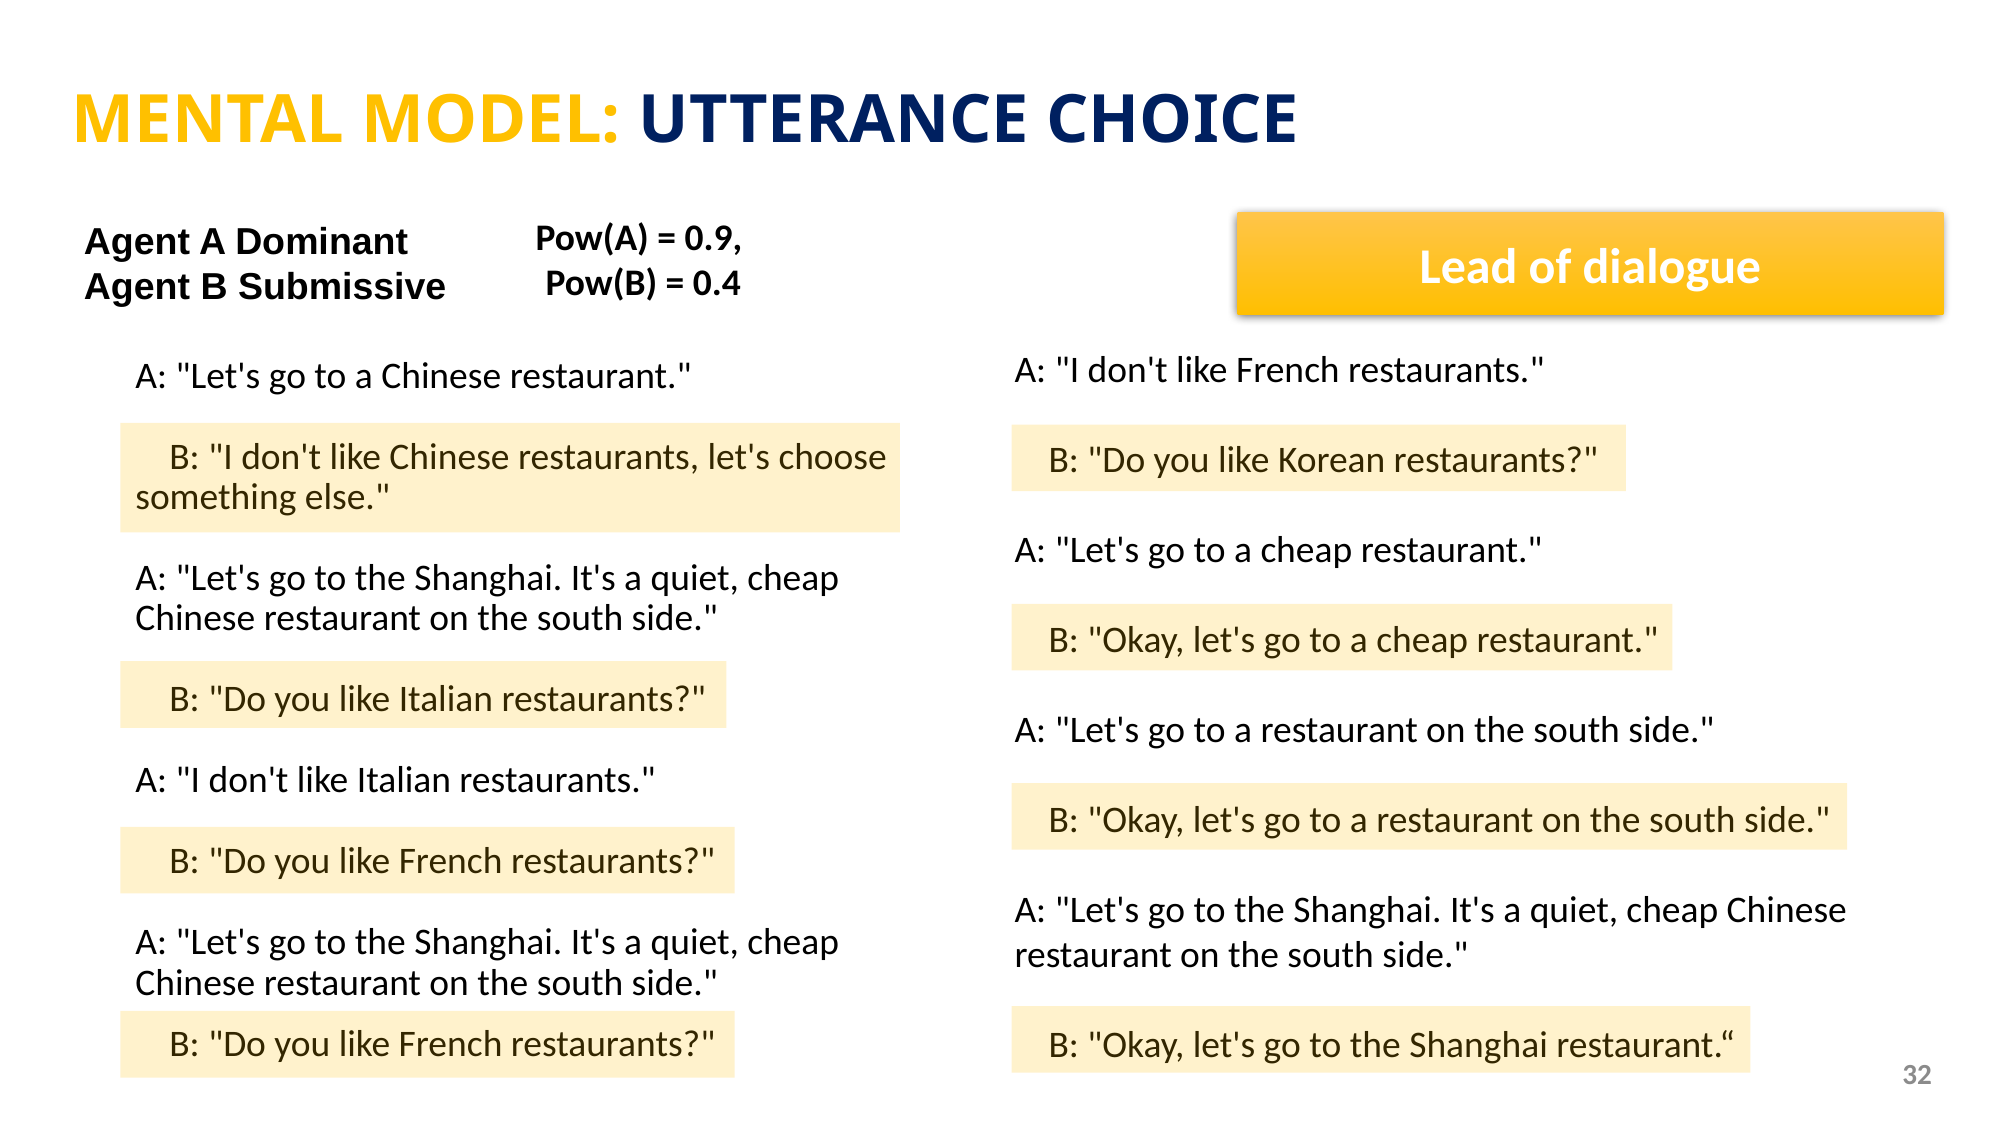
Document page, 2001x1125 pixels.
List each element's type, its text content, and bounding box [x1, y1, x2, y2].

text_box A: "I don't like French restaurants." B: "Do you like Korean restaurants?" A: "Let's go to a cheap restaurant." B: "Okay, let's go to a cheap restaurant." A: "Let's go to a restaurant on the south side." B: "Okay, let's go to a restaurant on the south side." A: "Let's go to the Shanghai. It's a quiet, cheap Chinese restaurant on the south side." B: "Okay, let's go to the Shanghai restaurant.“ [999, 337, 1939, 1118]
text_box Mental model: utterance choice [56, 33, 1782, 209]
text_box [119, 422, 901, 533]
text_box [119, 1010, 736, 1079]
text_box [119, 826, 736, 894]
text_box Agent A Dominant Agent B Submissive [69, 220, 644, 304]
slide_number 32 [1496, 1042, 1947, 1103]
text_box [1011, 424, 1627, 492]
text_box A: "Let's go to a Chinese restaurant." B: "I don't like Chinese restaurants, let's choose something else." A: "Let's go to the Shanghai. It's a quiet, cheap Chinese restaurant on the south side." B: "Do you like Italian restaurants?" A: "I don't like Italian restaurants." B: "Do you like French restaurants?" A: "Let's go to the Shanghai. It's a quiet, cheap Chinese restaurant on the south side." B: "Do you like French restaurants?" [120, 348, 917, 1115]
text_box Pow(A) = 0.9, Pow(B) = 0.4 [492, 212, 795, 304]
text_box [1011, 603, 1673, 671]
text_box [1011, 782, 1848, 851]
text_box [119, 660, 727, 729]
text_box [1011, 1005, 1751, 1074]
text_box Lead of dialogue [1237, 212, 1944, 315]
